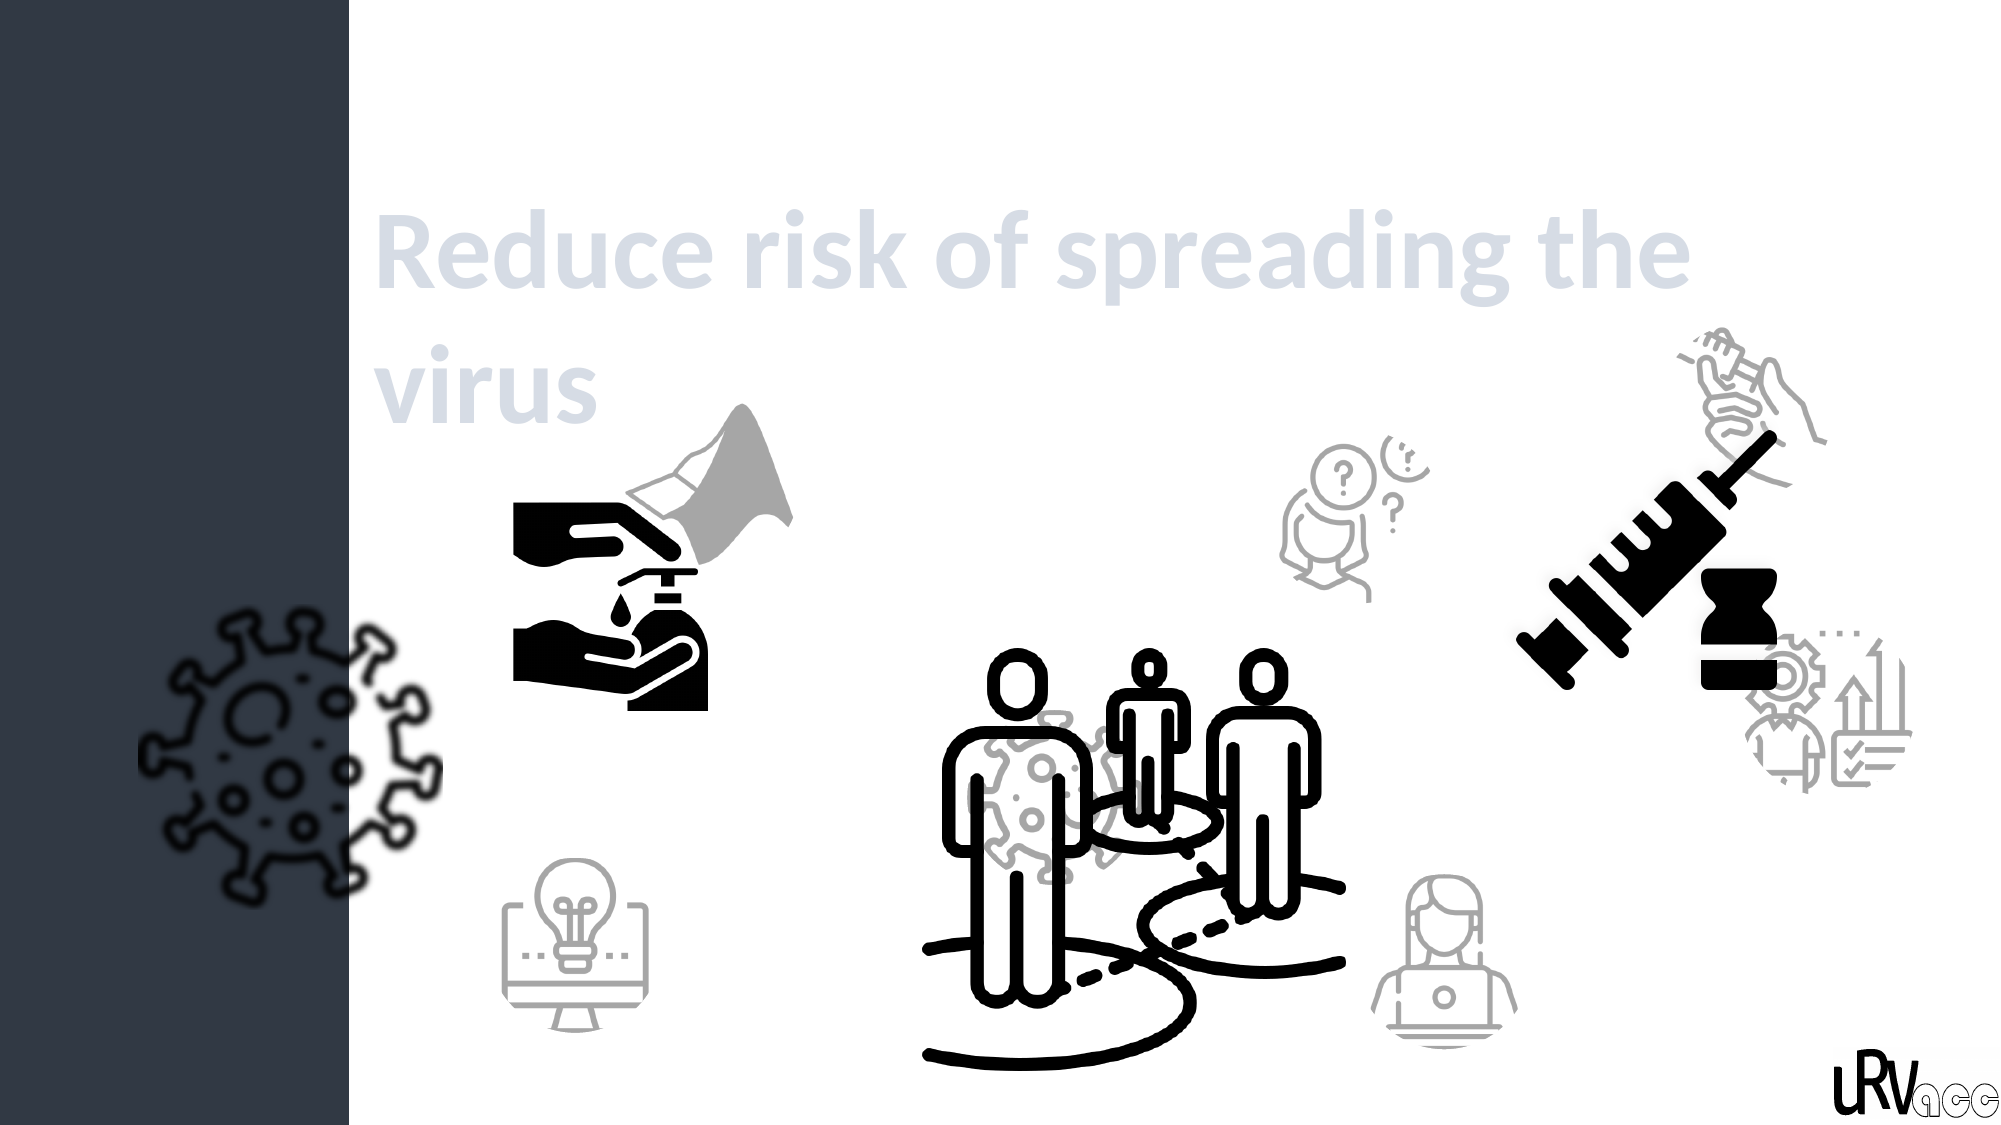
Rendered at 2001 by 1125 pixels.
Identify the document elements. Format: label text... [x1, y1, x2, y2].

text_box [0, 0, 349, 1125]
picture [665, 0, 1122, 388]
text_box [486, 322, 1917, 1051]
text_box Reduce risk of spreading the virus [358, 168, 665, 454]
text_box [1833, 1047, 2000, 1120]
picture [1516, 430, 1777, 690]
picture [922, 648, 1346, 1071]
text_box Reduce risk of spreading the virus [1122, 168, 1917, 322]
picture [503, 499, 718, 714]
picture [138, 604, 443, 910]
